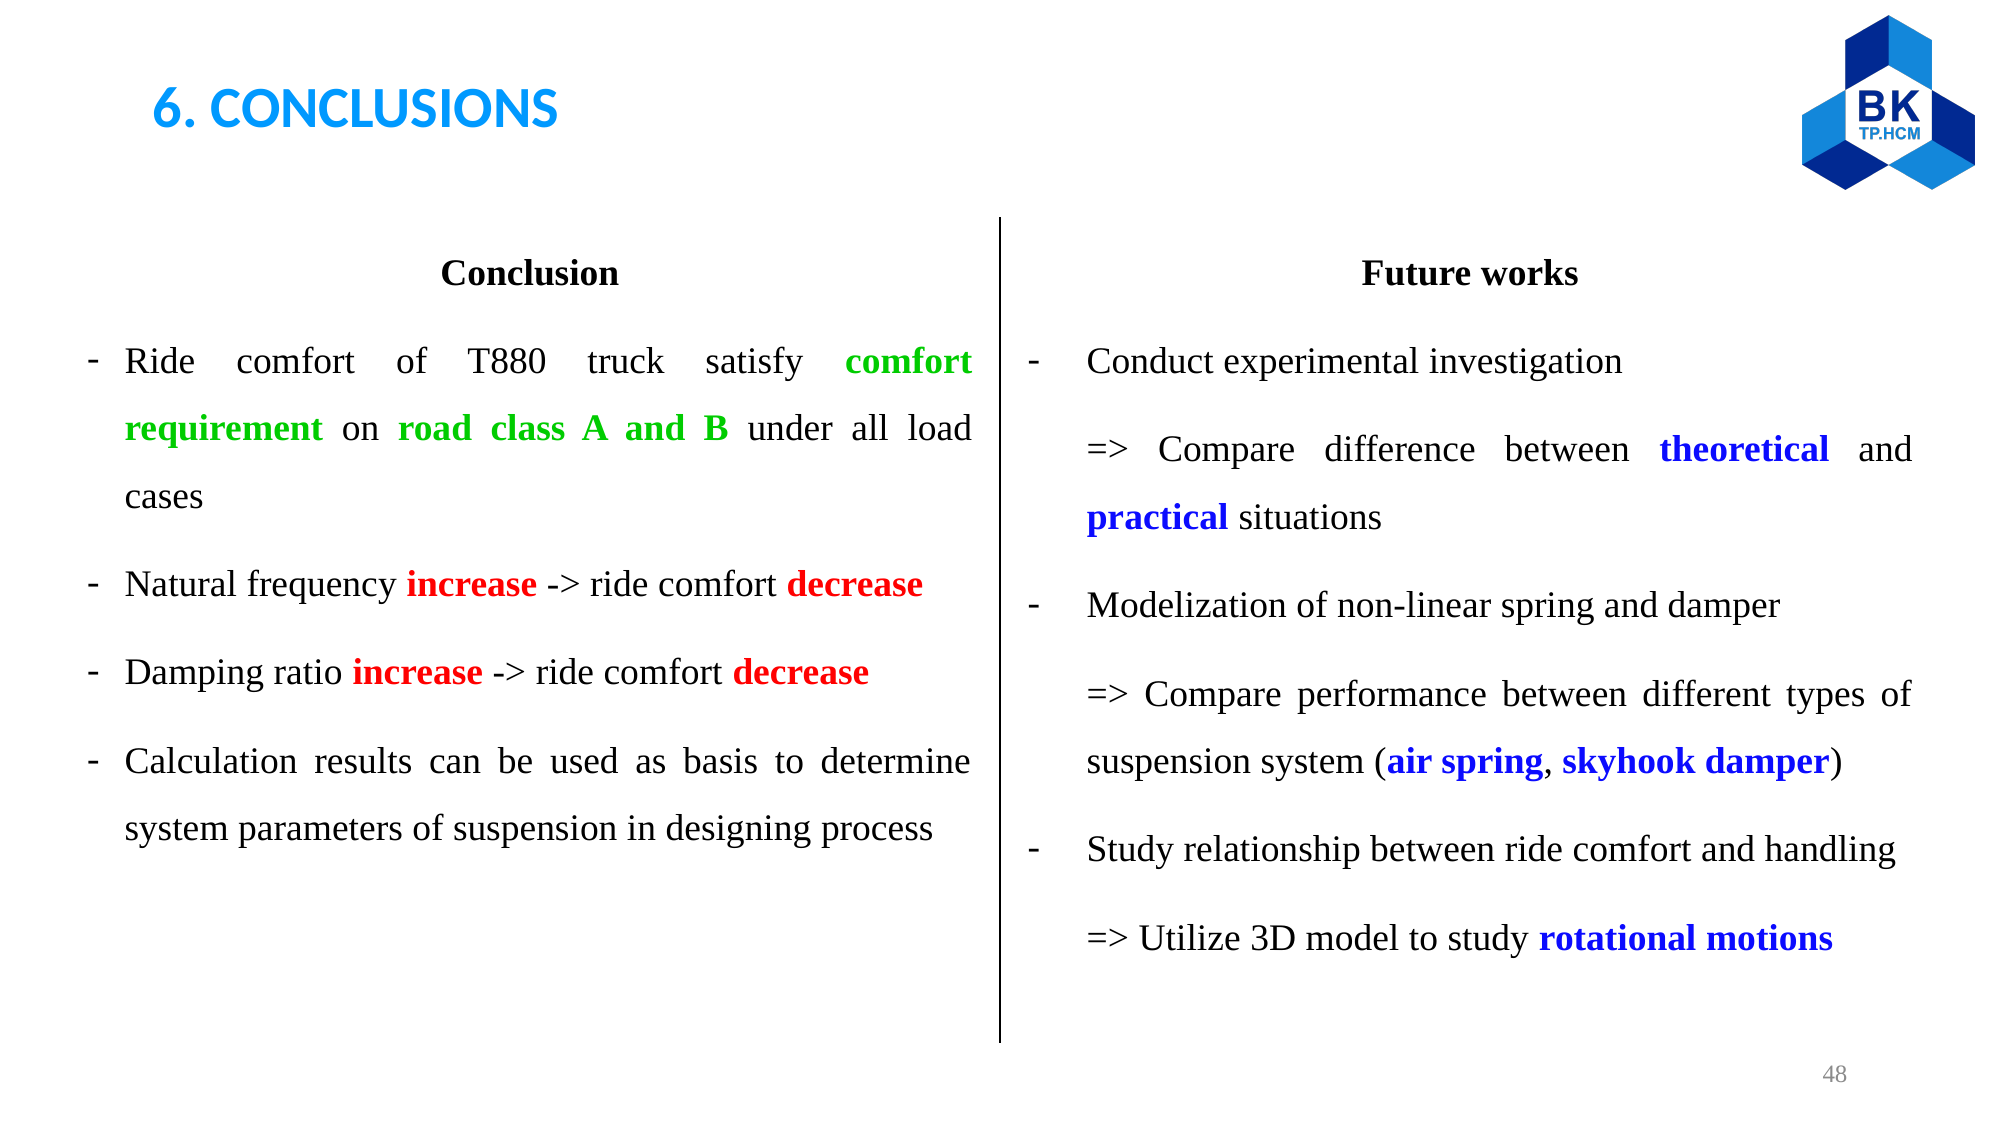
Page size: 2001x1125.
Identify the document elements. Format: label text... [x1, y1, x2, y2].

slide_number 48 [1412, 1042, 1863, 1103]
list Conclusion Ride comfort of T880 truck satisfy comfort requirement on road class A and B under all load cases Natural frequency increase -> ride comfort decrease Damping ratio increase -> ride comfort decrease Calculation results can be used as basis to determine system parameters of suspension in designing process [72, 217, 988, 1045]
picture [1863, 15, 1975, 190]
list Future works Conduct experimental investigation => Compare difference between theoretical and practical situations Modelization of non-linear spring and damper => Compare performance between different types of suspension system (air spring, skyhook damper) Study relationship between ride comfort and handling => Utilize 3D model to study rotational motions [1012, 217, 1928, 1045]
text_box 6. CONCLUSIONS [137, 0, 1863, 218]
